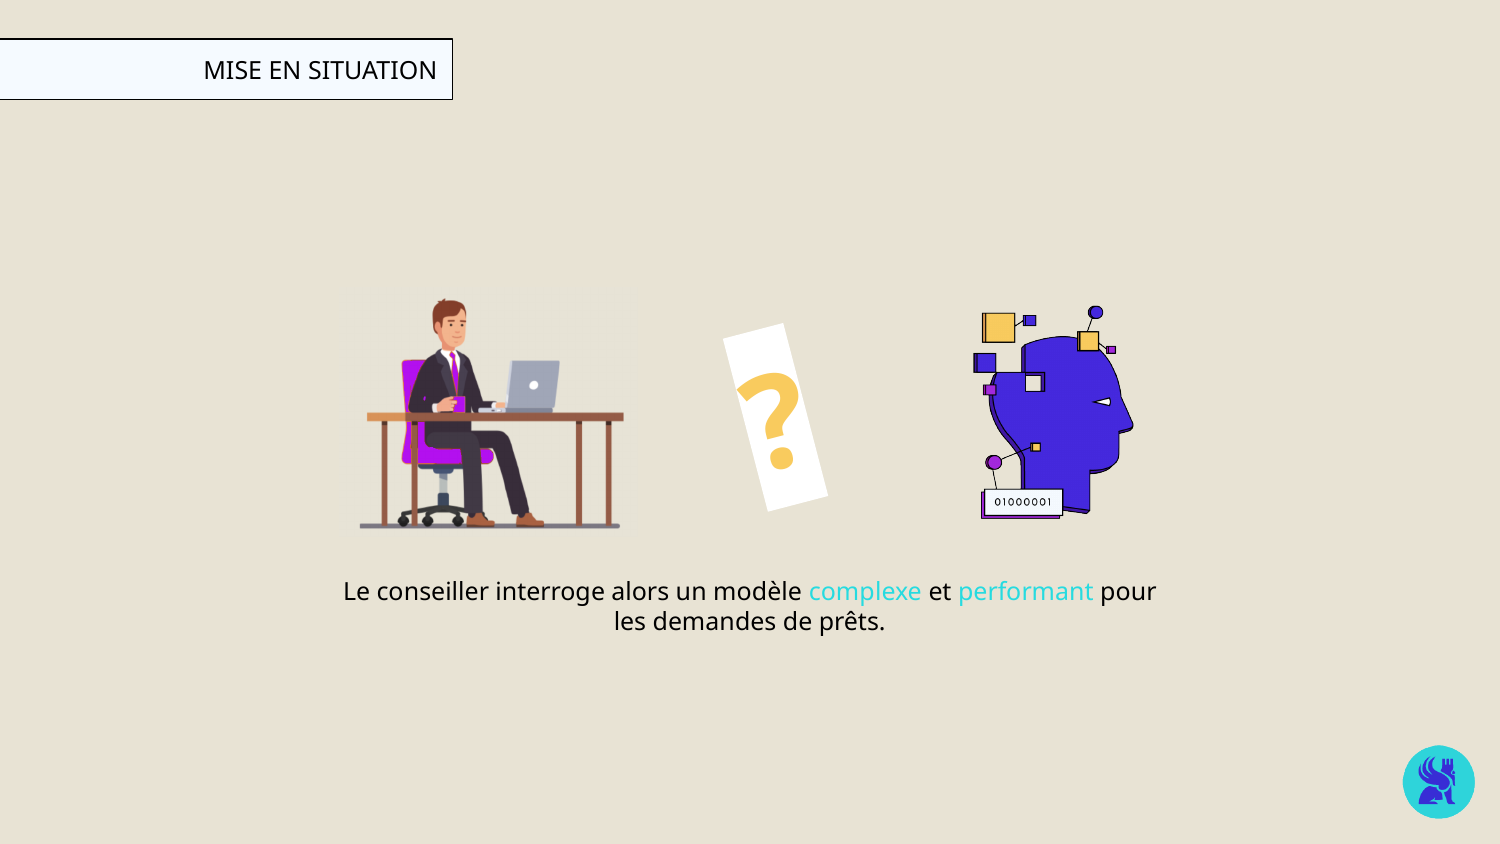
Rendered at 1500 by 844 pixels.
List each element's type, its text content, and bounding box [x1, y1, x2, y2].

text_box Le conseiller interroge alors un modèle complexe et performant pour les demandes de prêts. [317, 560, 1183, 650]
picture [1402, 745, 1475, 819]
picture [972, 305, 1134, 519]
title MISE EN SITUATION [0, 38, 453, 100]
picture [338, 287, 638, 537]
text_box ? [706, 311, 852, 519]
